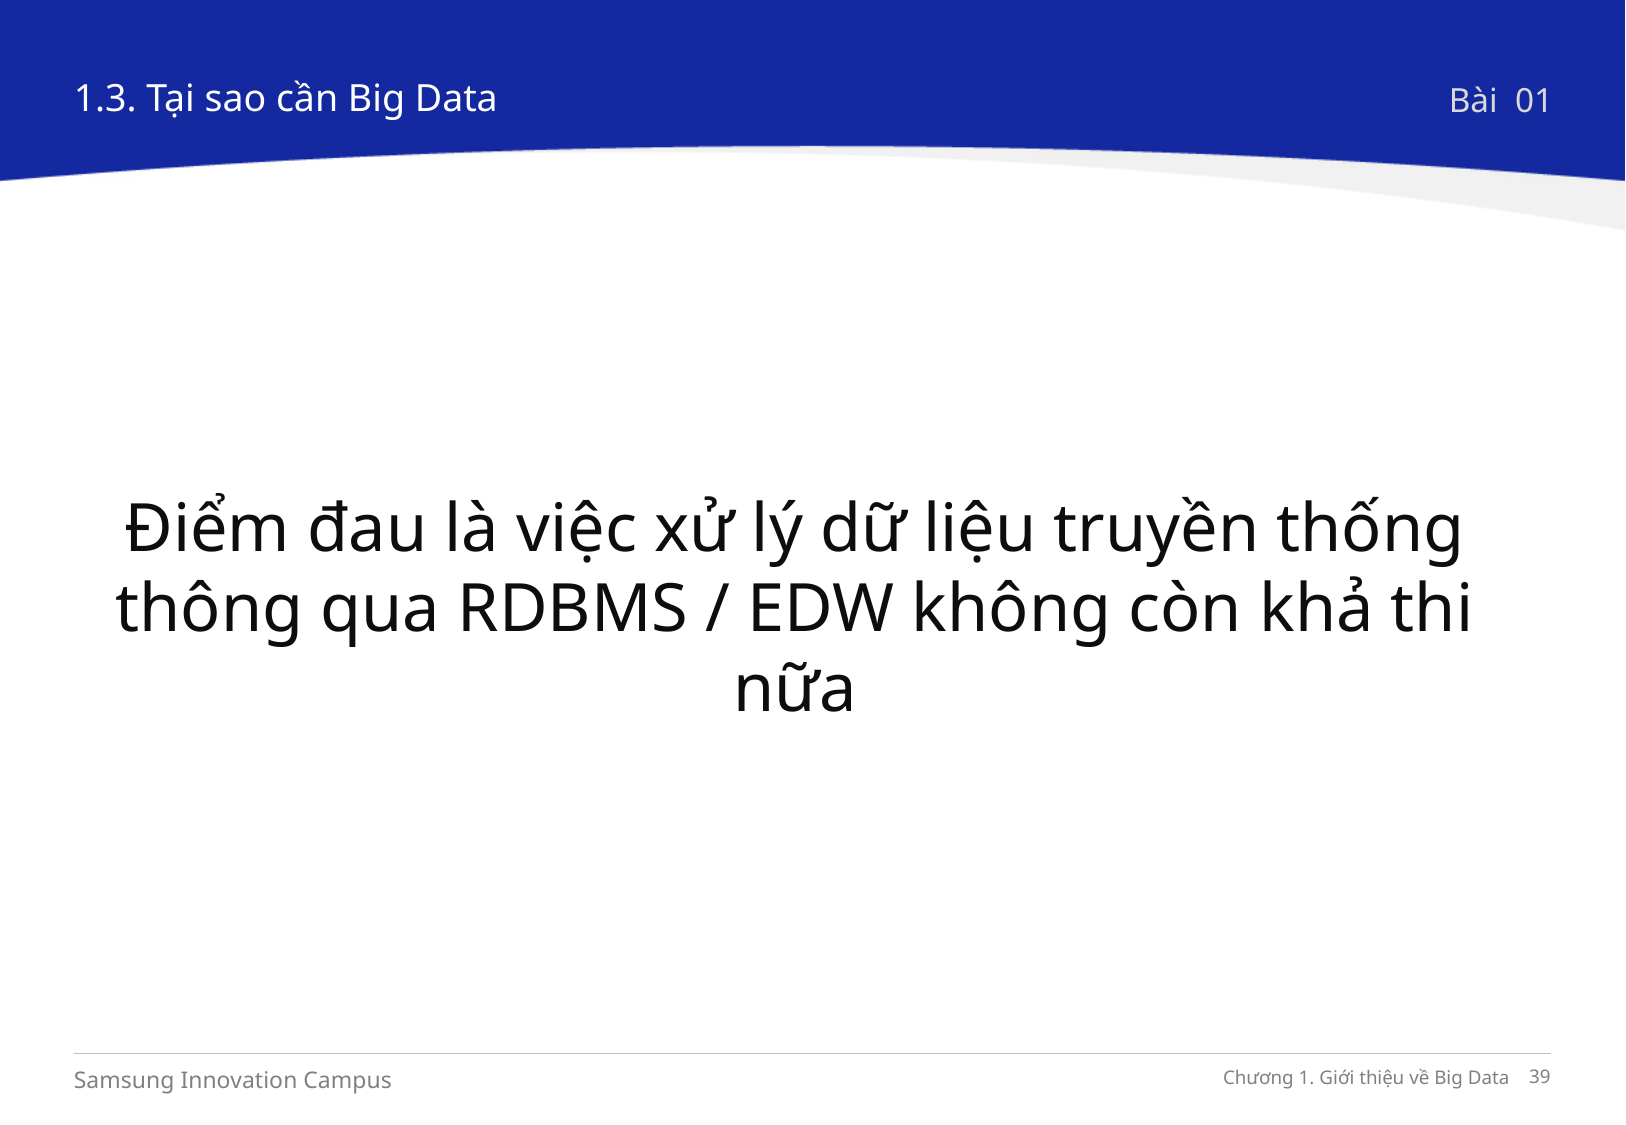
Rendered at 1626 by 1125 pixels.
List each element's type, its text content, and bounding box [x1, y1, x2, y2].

picture [0, 0, 1625, 1125]
text_box Điểm đau là việc xử lý dữ liệu truyền thống thông qua RDBMS / EDW không còn khả thi nữa [73, 484, 1518, 726]
text_box Bài 01 [1422, 78, 1554, 119]
text_box 1.3. Tại sao cần Big Data [73, 73, 981, 120]
